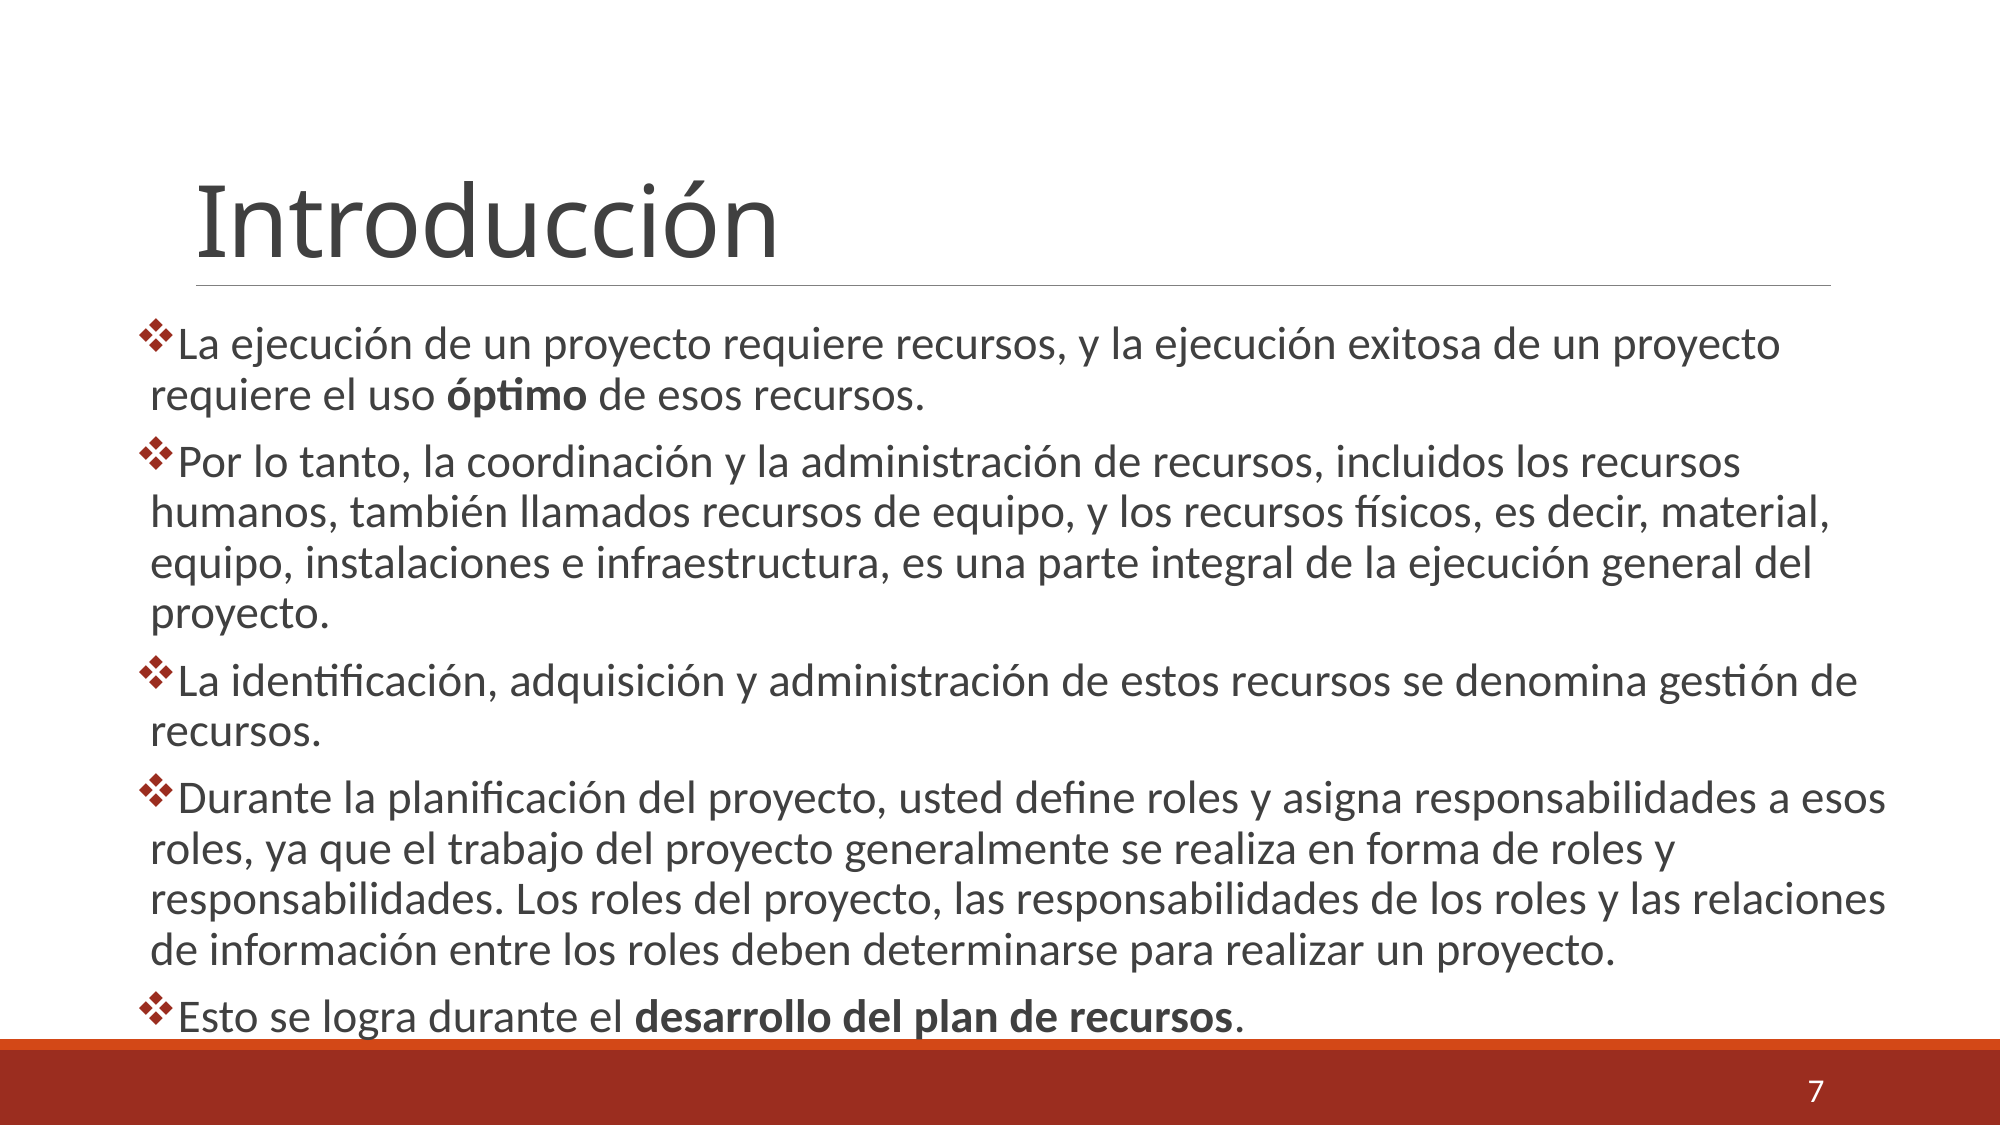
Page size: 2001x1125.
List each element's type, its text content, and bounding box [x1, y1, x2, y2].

list La ejecución de un proyecto requiere recursos, y la ejecución exitosa de un proyecto requiere el uso óptimo de esos recursos. Por lo tanto, la coordinación y la administración de recursos, incluidos los recursos humanos, también llamados recursos de equipo, y los recursos físicos, es decir, material, equipo, instalaciones e infraestructura, es una parte integral de la ejecución general del proyecto. La identificación, adquisición y administración de estos recursos se denomina gestión de recursos. Durante la planificación del proyecto, usted define roles y asigna responsabilidades a esos roles, ya que el trabajo del proyecto generalmente se realiza en forma de roles y responsabilidades. Los roles del proyecto, las responsabilidades de los roles y las relaciones de información entre los roles deben determinarse para realizar un proyecto. Esto se logra durante el desarrollo del plan de recursos. [135, 311, 1939, 1060]
slide_number 7 [1624, 1059, 1840, 1120]
title Introducción [180, 47, 1830, 285]
